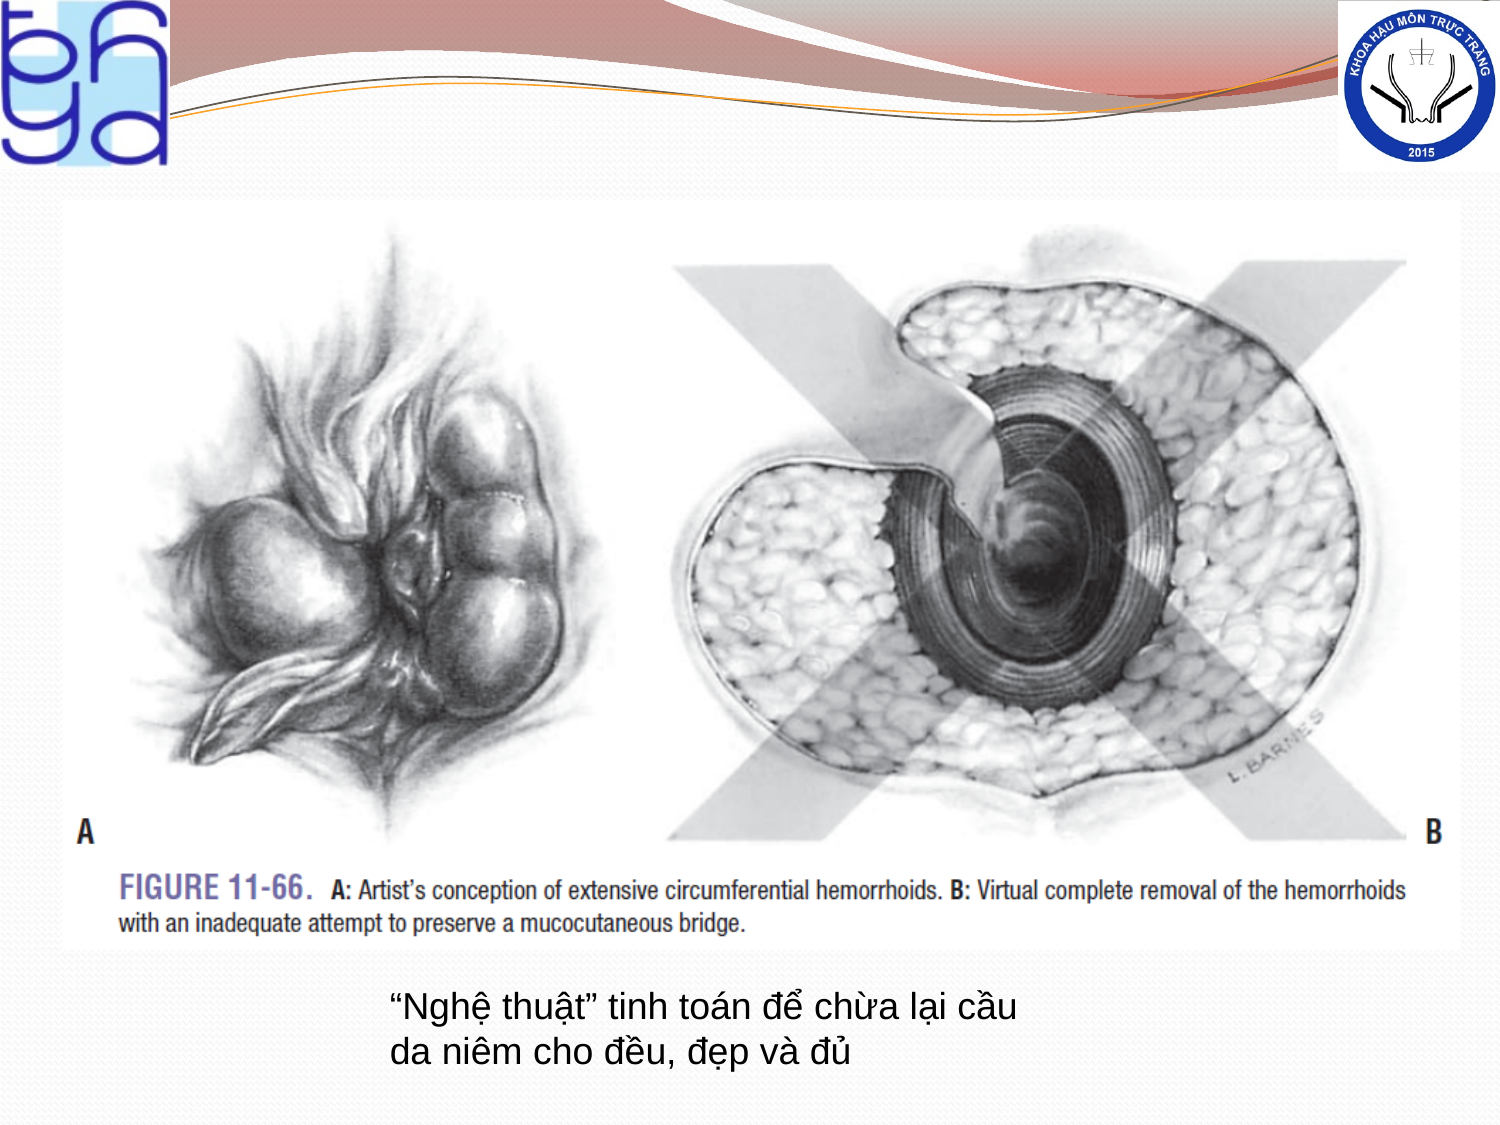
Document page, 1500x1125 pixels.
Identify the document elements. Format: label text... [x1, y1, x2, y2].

picture [62, 199, 1461, 951]
picture [0, 0, 170, 169]
picture [1338, 1, 1500, 172]
text_box “Nghệ thuật” tinh toán để chừa lại cầu da niêm cho đều, đẹp và đủ [374, 974, 1050, 1080]
